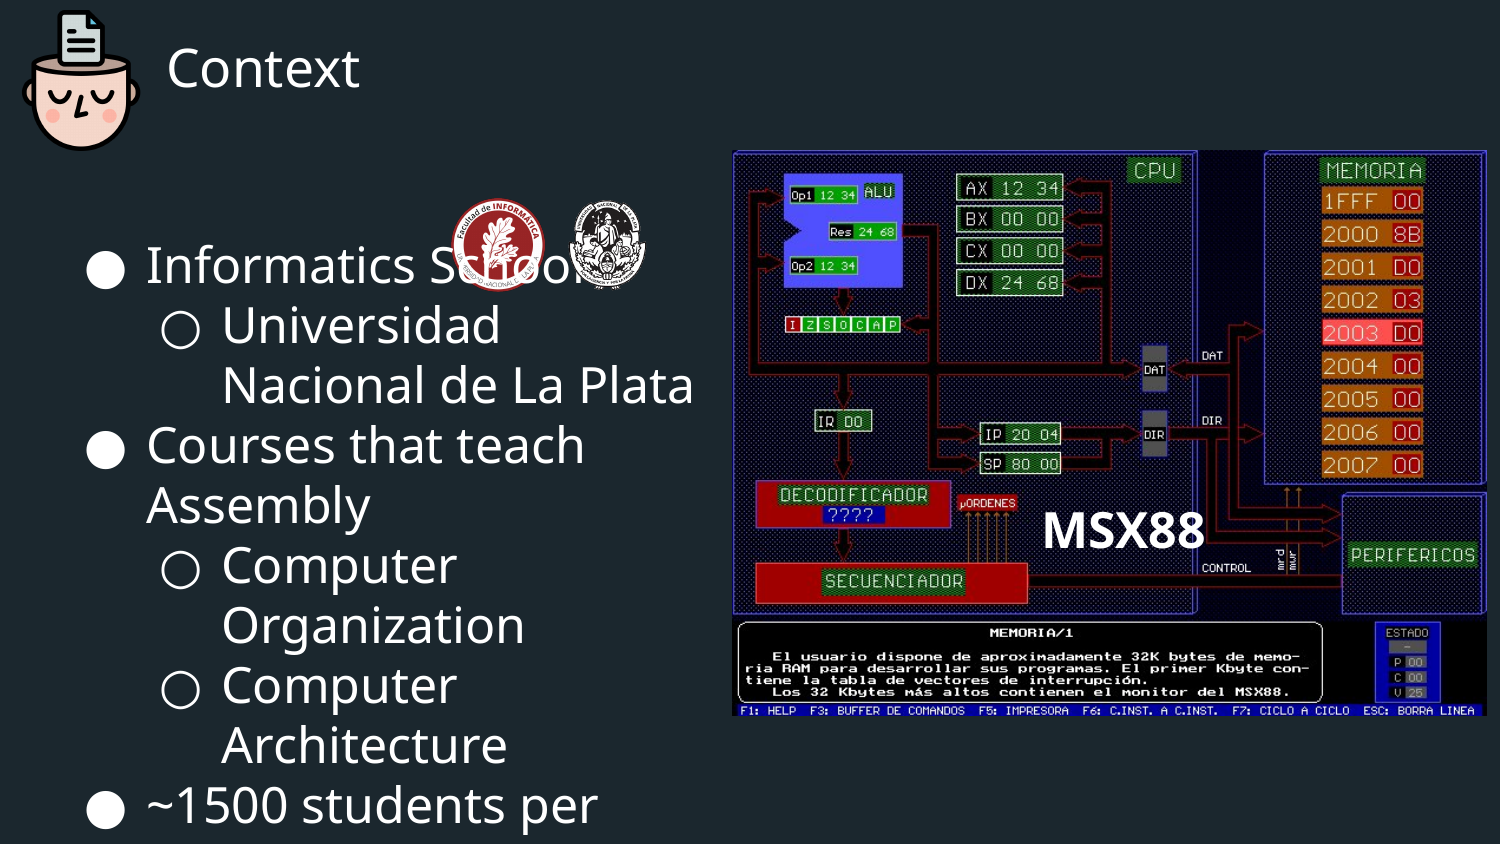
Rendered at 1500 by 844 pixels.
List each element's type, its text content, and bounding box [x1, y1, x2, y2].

picture [10, 10, 152, 152]
text_box Informatics School Universidad Nacional de La Plata Courses that teach Assembly Computer Organization Computer Architecture ~1500 students per year Previously: MSX88 simulator VonSim 1: 2017 VonSim 2: 2023 [56, 218, 714, 844]
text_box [732, 150, 1487, 717]
title Context [156, 19, 1500, 114]
picture [450, 197, 549, 293]
picture [567, 197, 647, 293]
